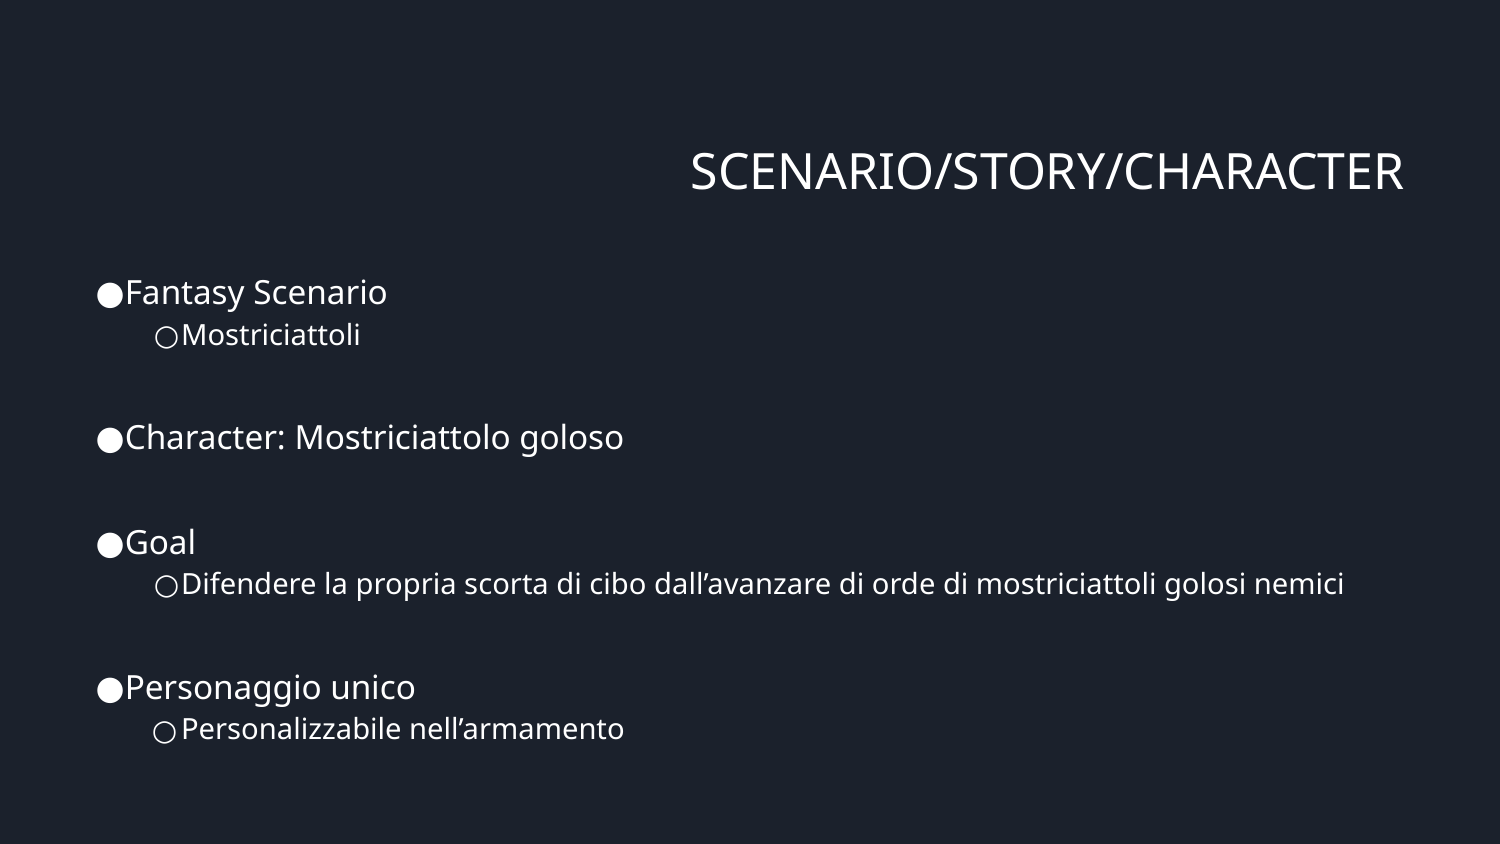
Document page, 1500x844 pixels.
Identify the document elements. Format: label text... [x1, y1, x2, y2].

list Fantasy Scenario Mostriciattoli Character: Mostriciattolo goloso Goal Difendere la propria scorta di cibo dall’avanzare di orde di mostriciattoli golosi nemici Personaggio unico Personalizzabile nell’armamento [84, 270, 1416, 844]
title SCENARIO/STORY/CHARACTER [356, 94, 1416, 254]
